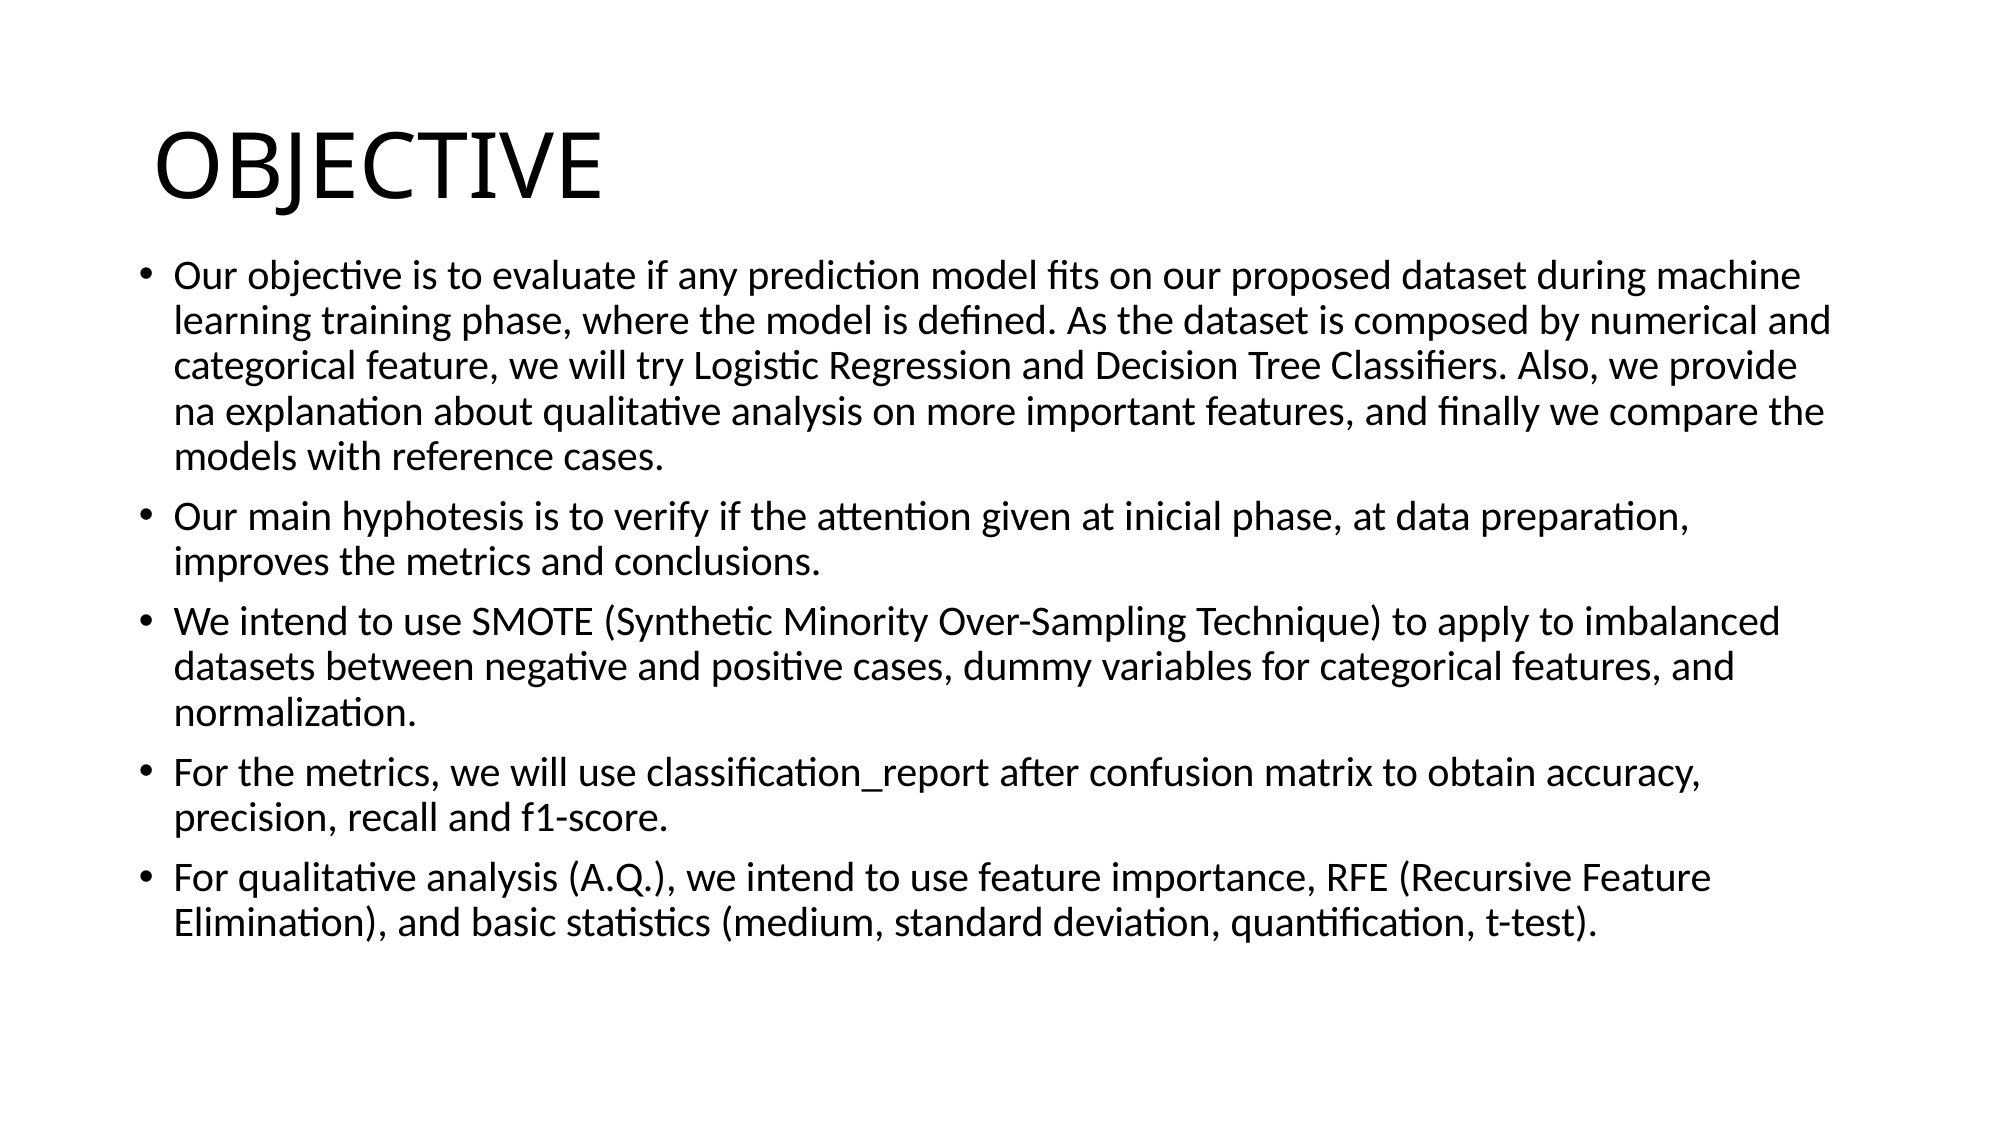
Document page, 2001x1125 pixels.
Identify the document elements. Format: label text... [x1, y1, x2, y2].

title OBJECTIVE [137, 59, 1863, 278]
list Our objective is to evaluate if any prediction model fits on our proposed dataset during machine learning training phase, where the model is defined. As the dataset is composed by numerical and categorical feature, we will try Logistic Regression and Decision Tree Classifiers. Also, we provide na explanation about qualitative analysis on more important features, and finally we compare the models with reference cases. Our main hyphotesis is to verify if the attention given at inicial phase, at data preparation, improves the metrics and conclusions. We intend to use SMOTE (Synthetic Minority Over-Sampling Technique) to apply to imbalanced datasets between negative and positive cases, dummy variables for categorical features, and normalization. For the metrics, we will use classification_report after confusion matrix to obtain accuracy, precision, recall and f1-score. For qualitative analysis (A.Q.), we intend to use feature importance, RFE (Recursive Feature Elimination), and basic statistics (medium, standard deviation, quantification, t-test). [123, 245, 1849, 960]
